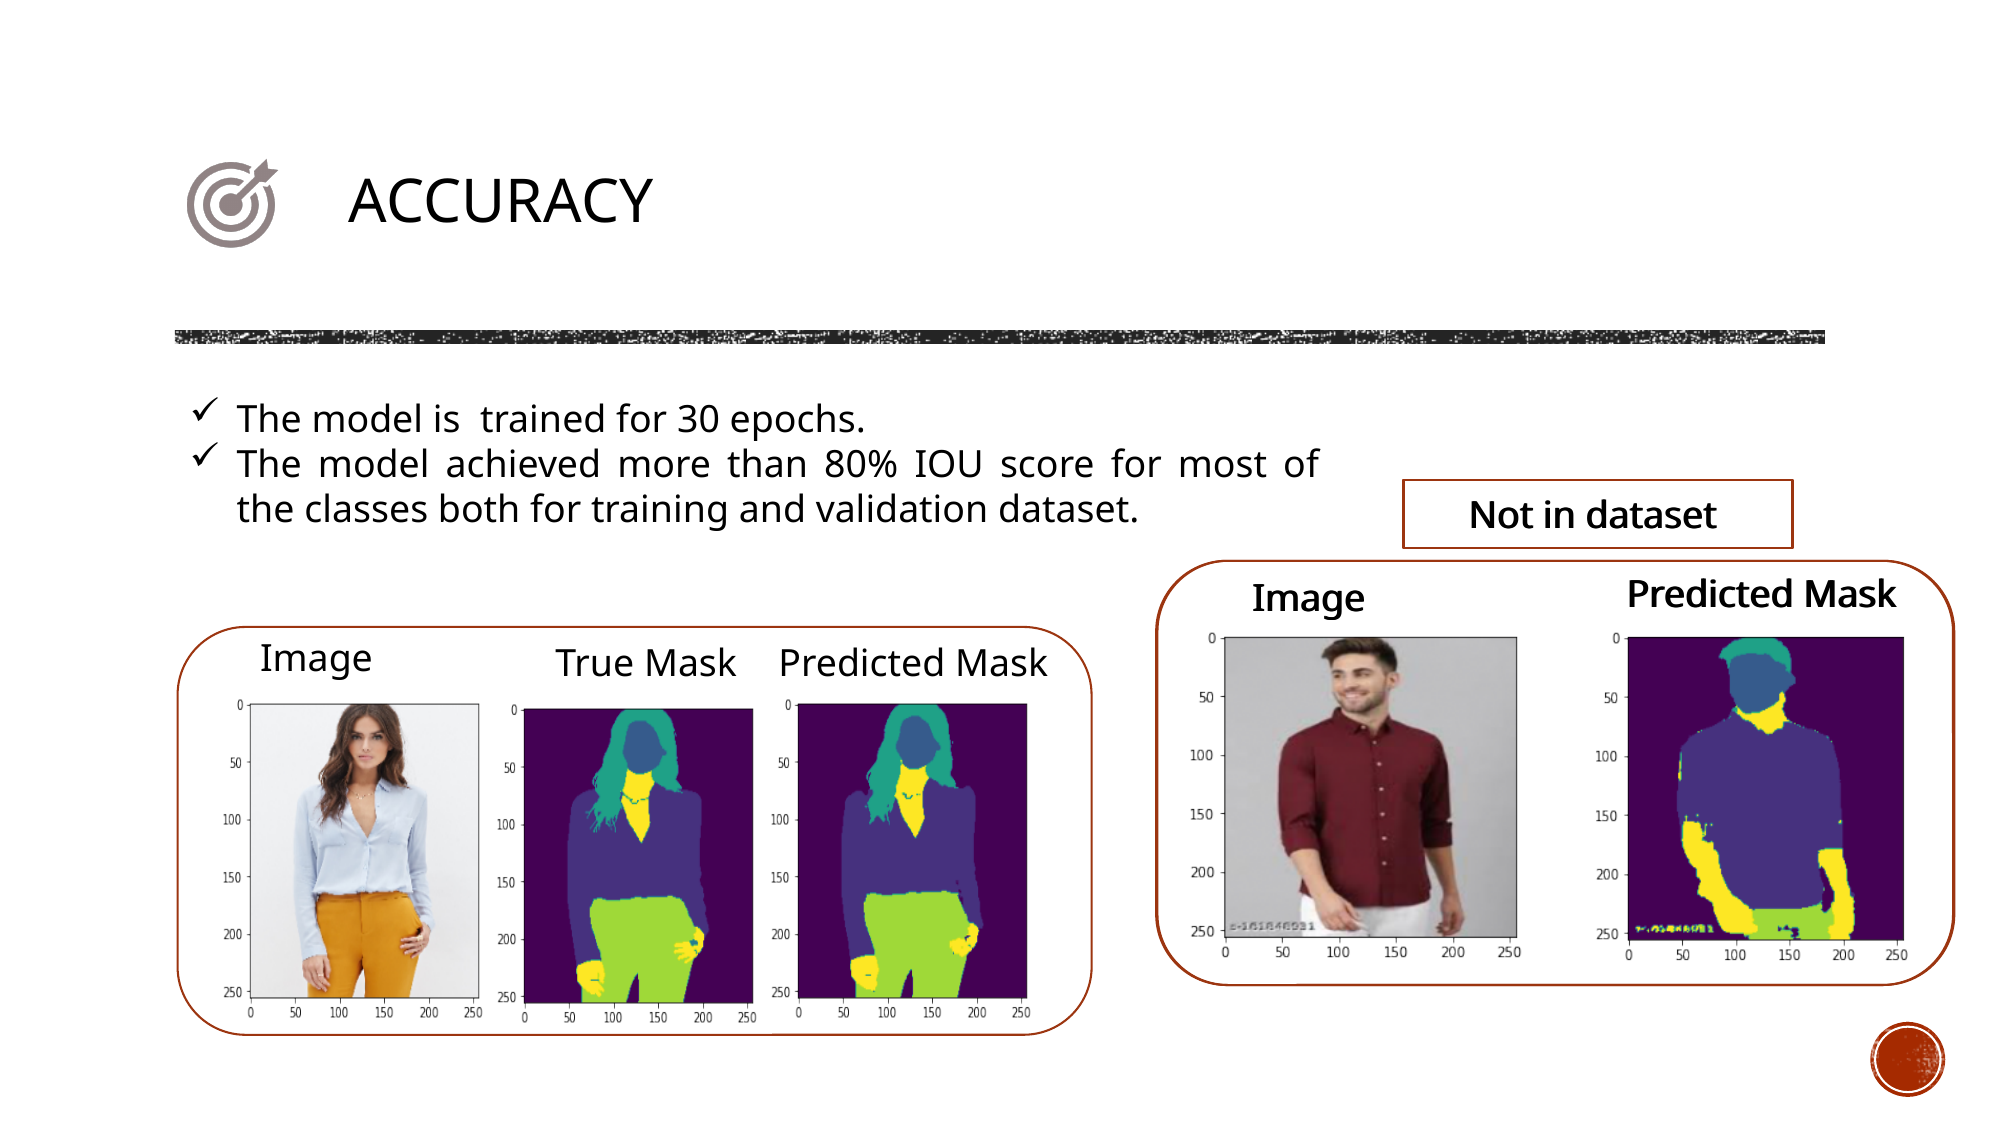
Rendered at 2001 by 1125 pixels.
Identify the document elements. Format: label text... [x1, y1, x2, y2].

text_box Not in dataset [1403, 479, 1794, 549]
picture [1180, 623, 1531, 970]
text_box [1156, 559, 1956, 987]
text_box Image [1237, 565, 1525, 623]
text_box [1078, 652, 1093, 1010]
text_box [174, 329, 1826, 344]
text_box [176, 633, 215, 1029]
picture [1586, 623, 1917, 973]
title ACCURACY [333, 139, 1205, 266]
text_box Predicted Mask [1612, 562, 1917, 623]
text_box [177, 148, 289, 257]
text_box The model is trained for 30 epochs. The model achieved more than 80% IOU score for most of the classes both for training and validation dataset. [174, 388, 1335, 538]
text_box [220, 632, 1075, 1033]
